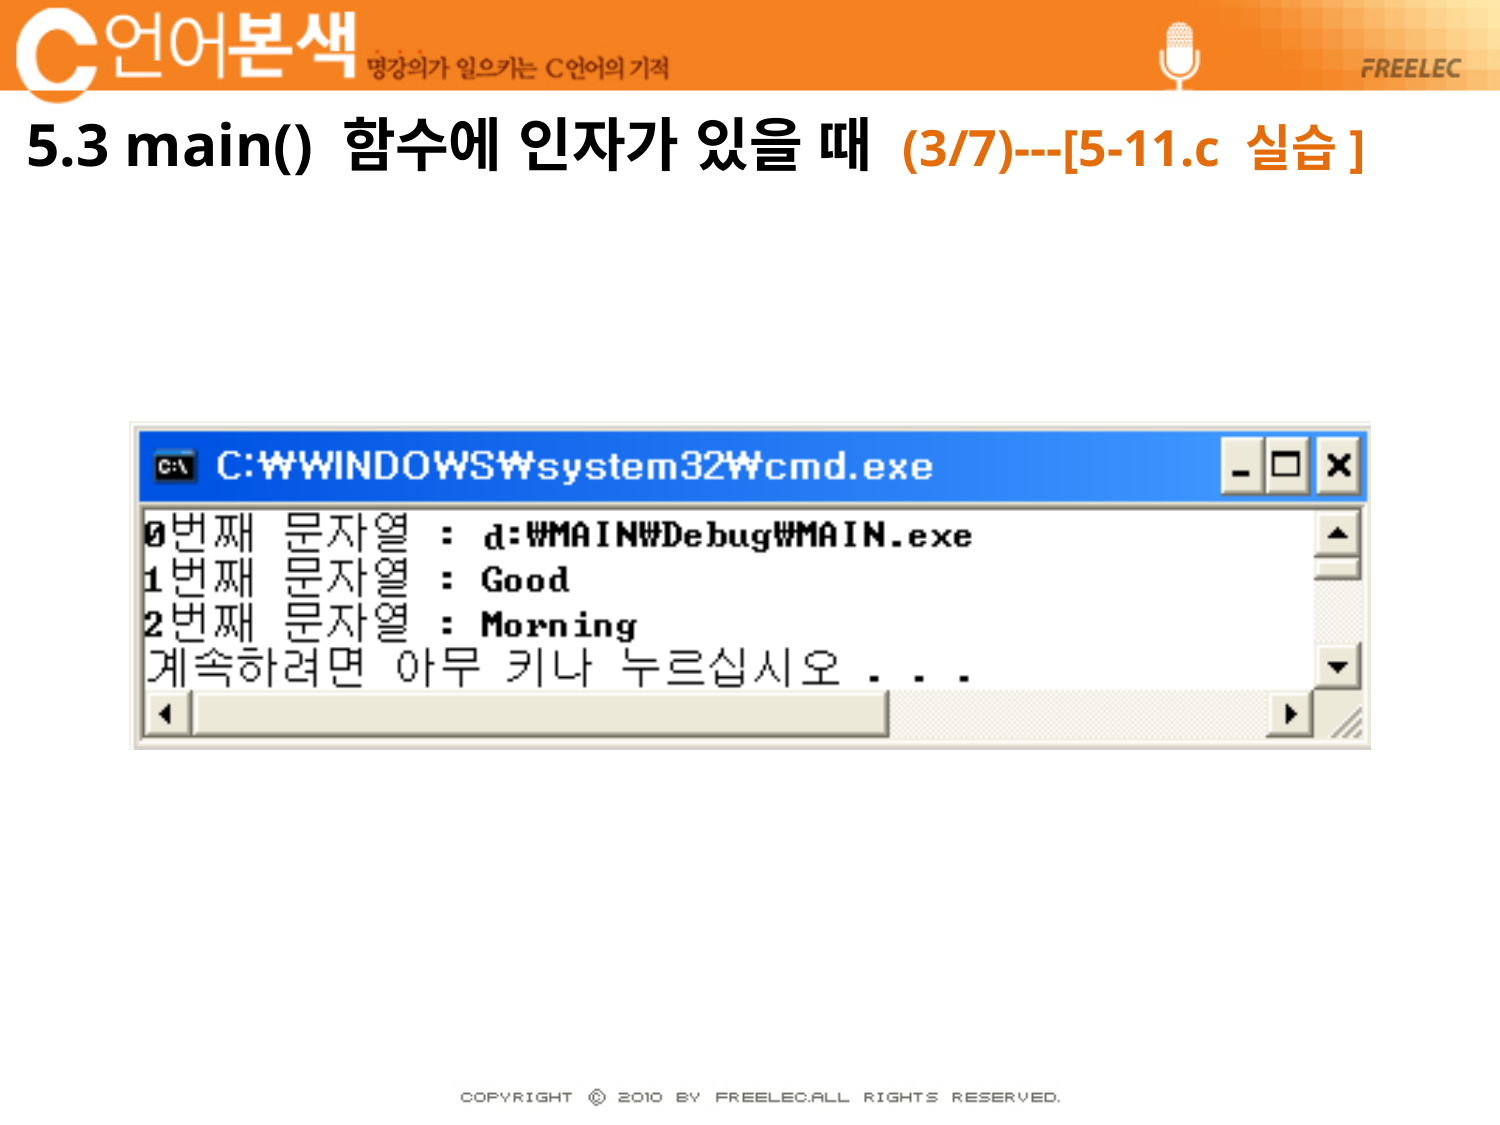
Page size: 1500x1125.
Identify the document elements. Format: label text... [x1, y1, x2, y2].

title 5.3 main() 함수에 인자가 있을 때 (3/7)---[5-11.c 실습] [11, 107, 1500, 178]
picture [0, 0, 1500, 1125]
